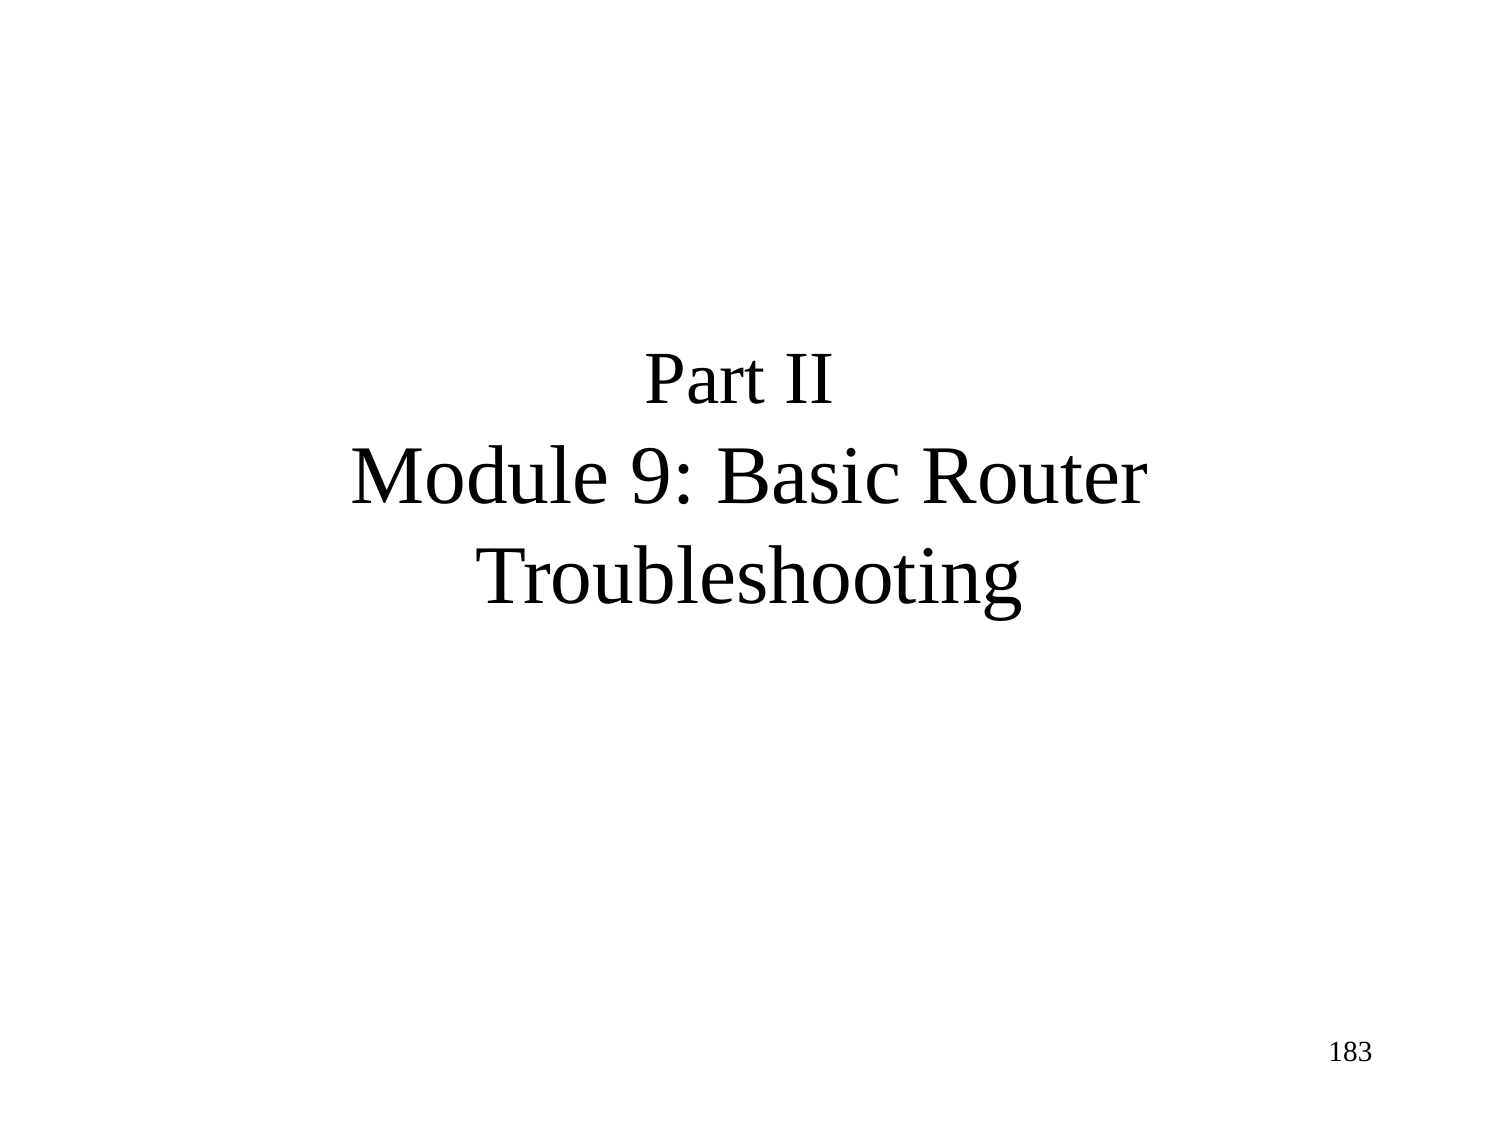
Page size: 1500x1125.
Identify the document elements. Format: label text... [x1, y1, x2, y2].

slide_number 183 [1074, 1024, 1388, 1101]
title Part II Module 9: Basic Router Troubleshooting [112, 349, 1388, 591]
